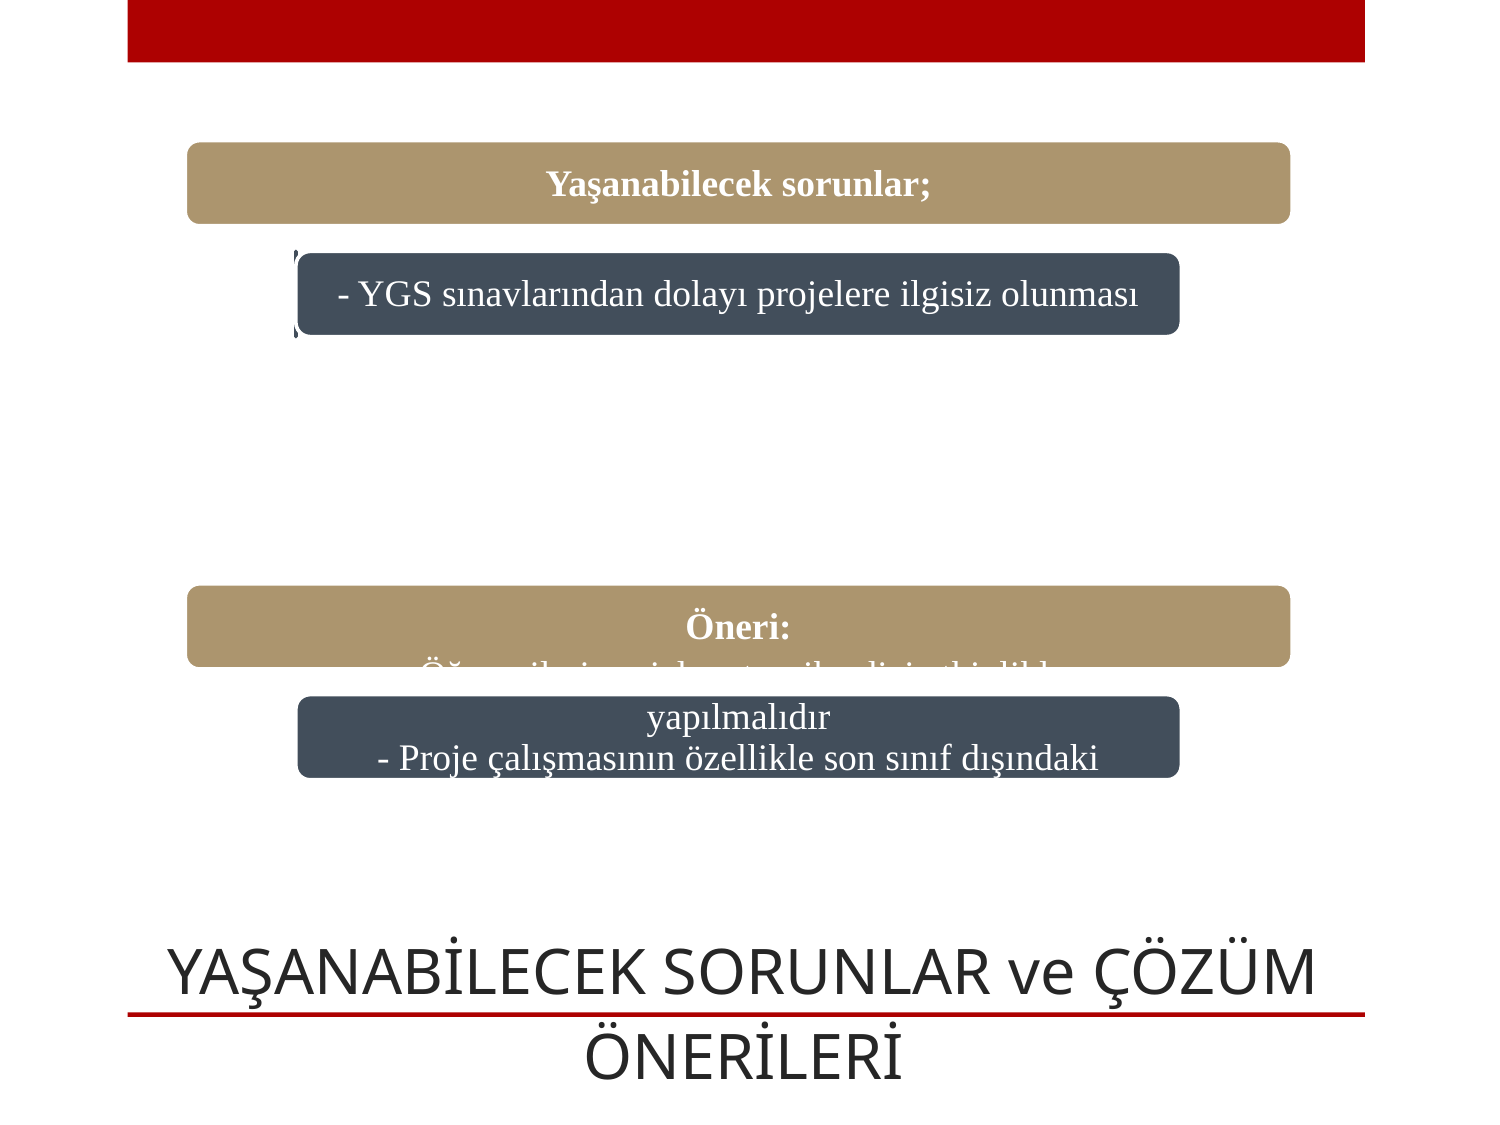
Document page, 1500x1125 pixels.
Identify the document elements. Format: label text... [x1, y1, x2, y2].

text_box YAŞANABİLECEK SORUNLAR ve ÇÖZÜM ÖNERİLERİ [70, 918, 1417, 1106]
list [46, 139, 1432, 892]
